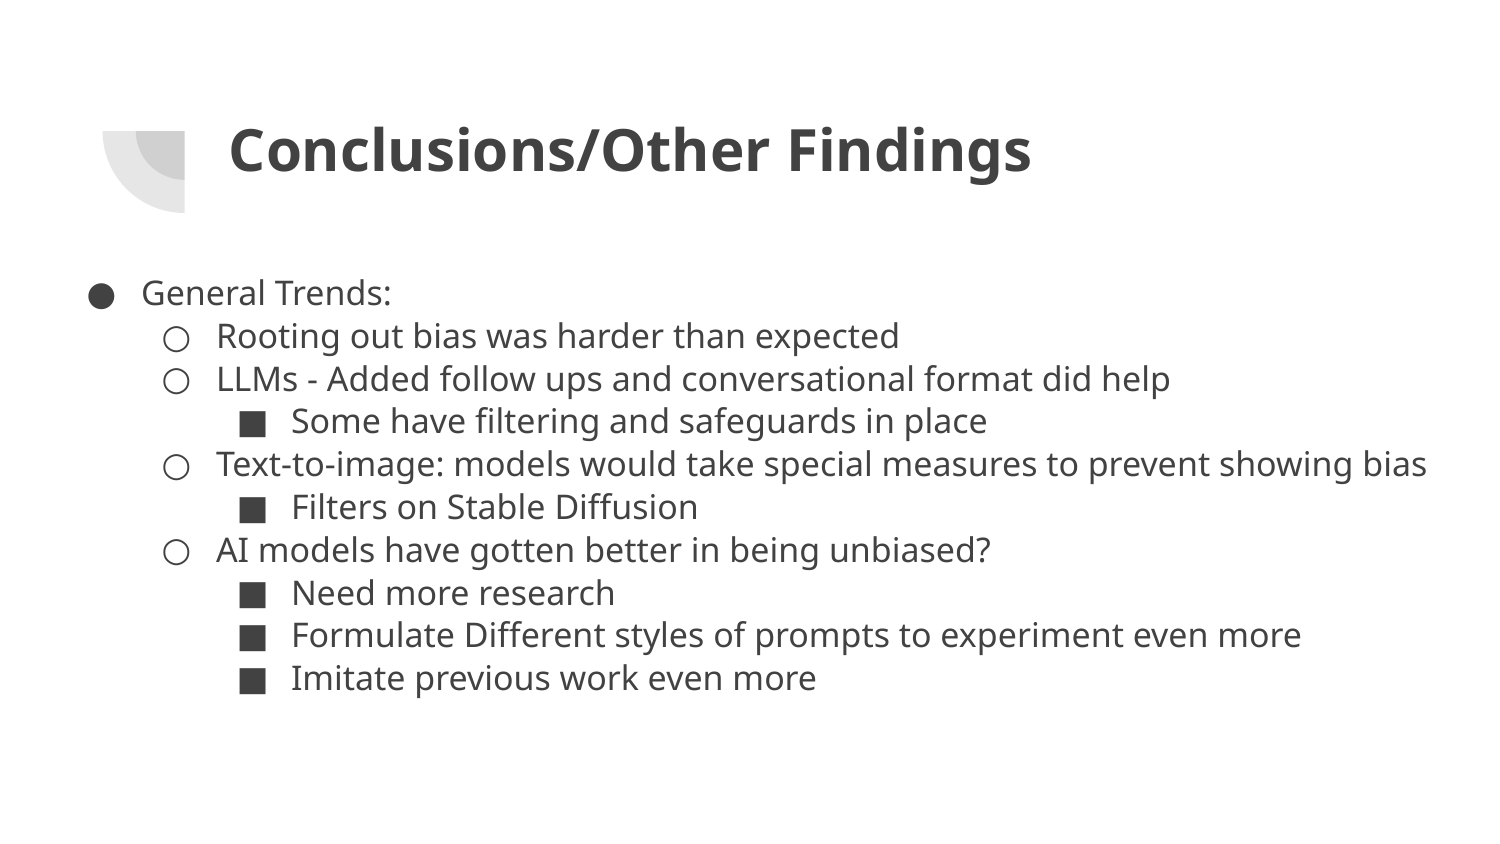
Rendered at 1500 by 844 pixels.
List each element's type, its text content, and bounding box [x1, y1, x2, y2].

list General Trends: Rooting out bias was harder than expected LLMs - Added follow ups and conversational format did help Some have filtering and safeguards in place Text-to-image: models would take special measures to prevent showing bias Filters on Stable Diffusion AI models have gotten better in being unbiased? Need more research Formulate Different styles of prompts to experiment even more Imitate previous work even more [51, 189, 1449, 810]
title Conclusions/Other Findings [213, 98, 1368, 189]
